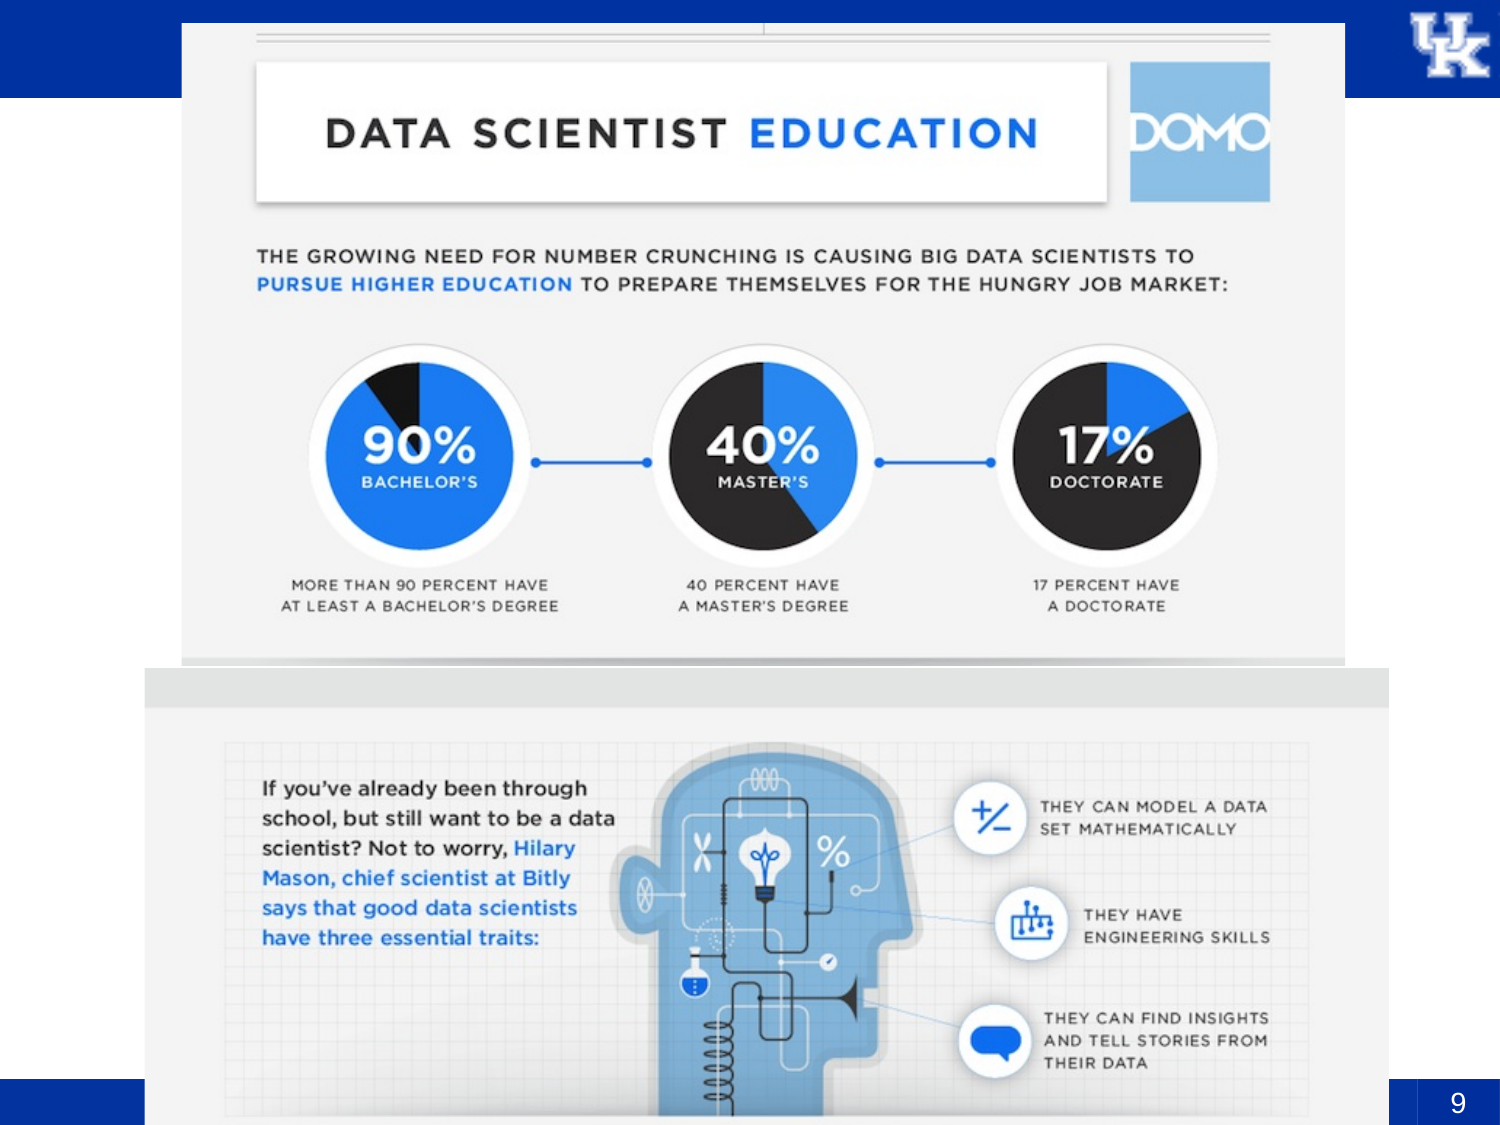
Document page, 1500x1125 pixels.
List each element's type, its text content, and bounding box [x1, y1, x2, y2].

picture [0, 0, 1500, 666]
slide_number 9 [1417, 1079, 1500, 1125]
picture [144, 667, 1390, 1125]
